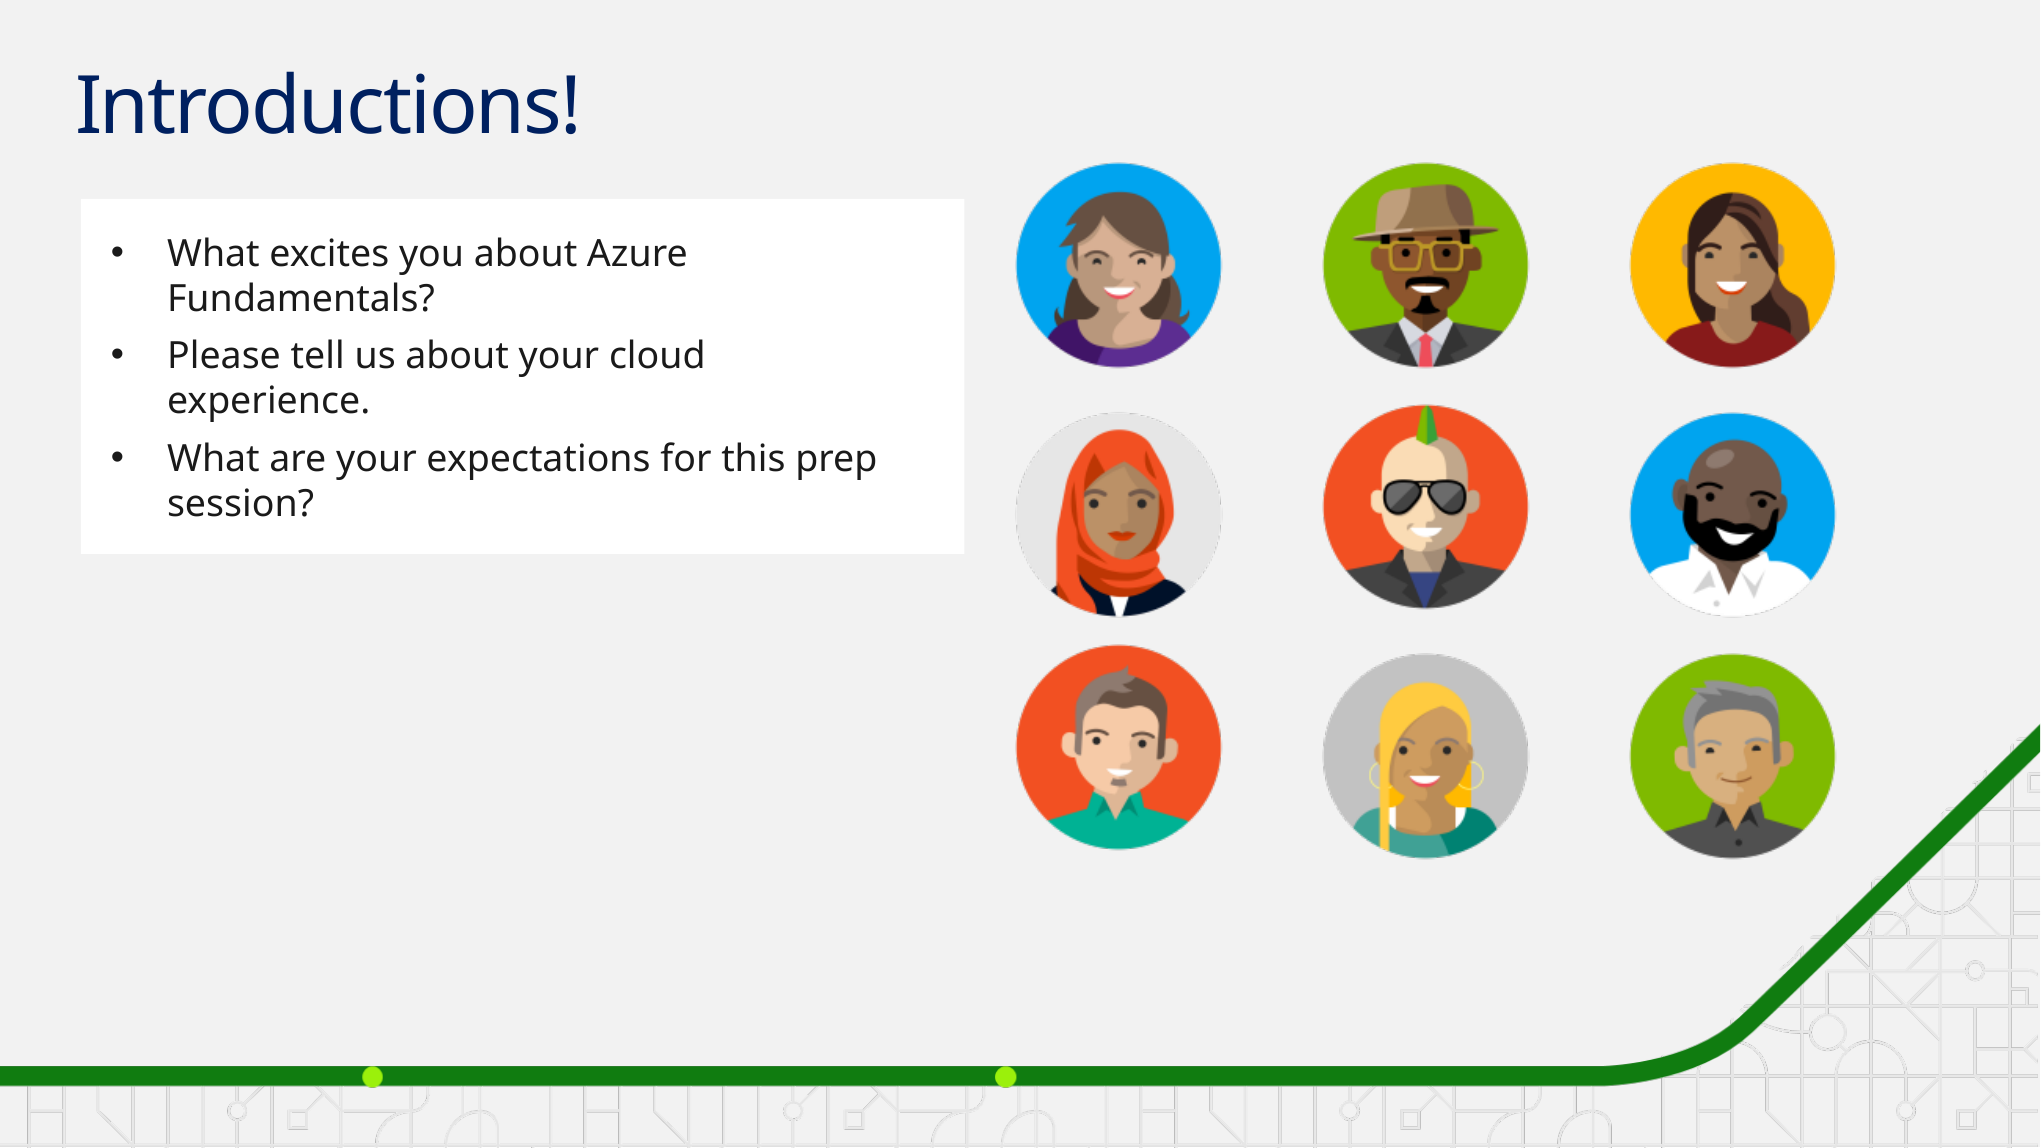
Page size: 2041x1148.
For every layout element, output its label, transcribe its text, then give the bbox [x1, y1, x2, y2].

picture [0, 632, 2041, 1148]
picture [1617, 150, 1849, 381]
picture [1003, 150, 1235, 381]
title Introductions! [45, 48, 1996, 199]
picture [1617, 399, 1849, 631]
text_box What excites you about Azure Fundamentals? Please tell us about your cloud experience. What are your expectations for this prep session? [80, 198, 965, 554]
picture [1310, 150, 1542, 381]
picture [1310, 392, 1542, 623]
picture [1003, 399, 1235, 631]
